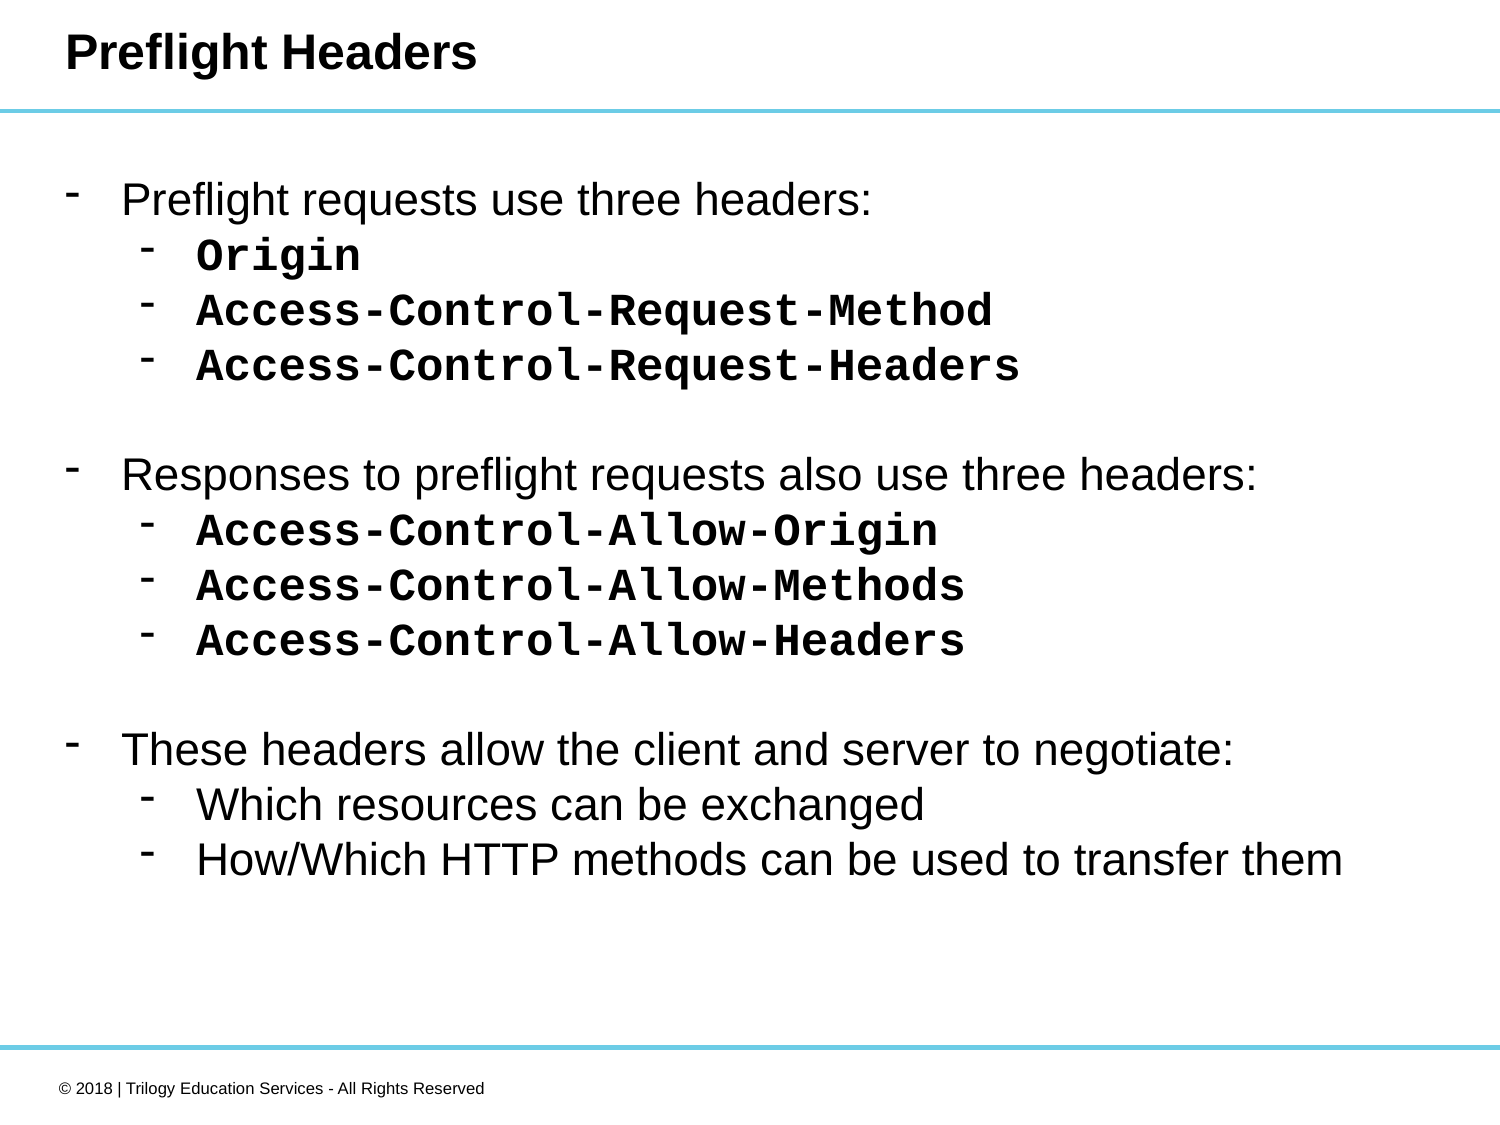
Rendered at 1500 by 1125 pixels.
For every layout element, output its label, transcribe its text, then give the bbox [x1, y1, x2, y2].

text_box Preflight requests use three headers: Origin Access-Control-Request-Method Access-Control-Request-Headers Responses to preflight requests also use three headers: Access-Control-Allow-Origin Access-Control-Allow-Methods Access-Control-Allow-Headers These headers allow the client and server to negotiate: Which resources can be exchanged How/Which HTTP methods can be used to transfer them [50, 162, 1450, 892]
title Preflight Headers [50, 0, 948, 108]
